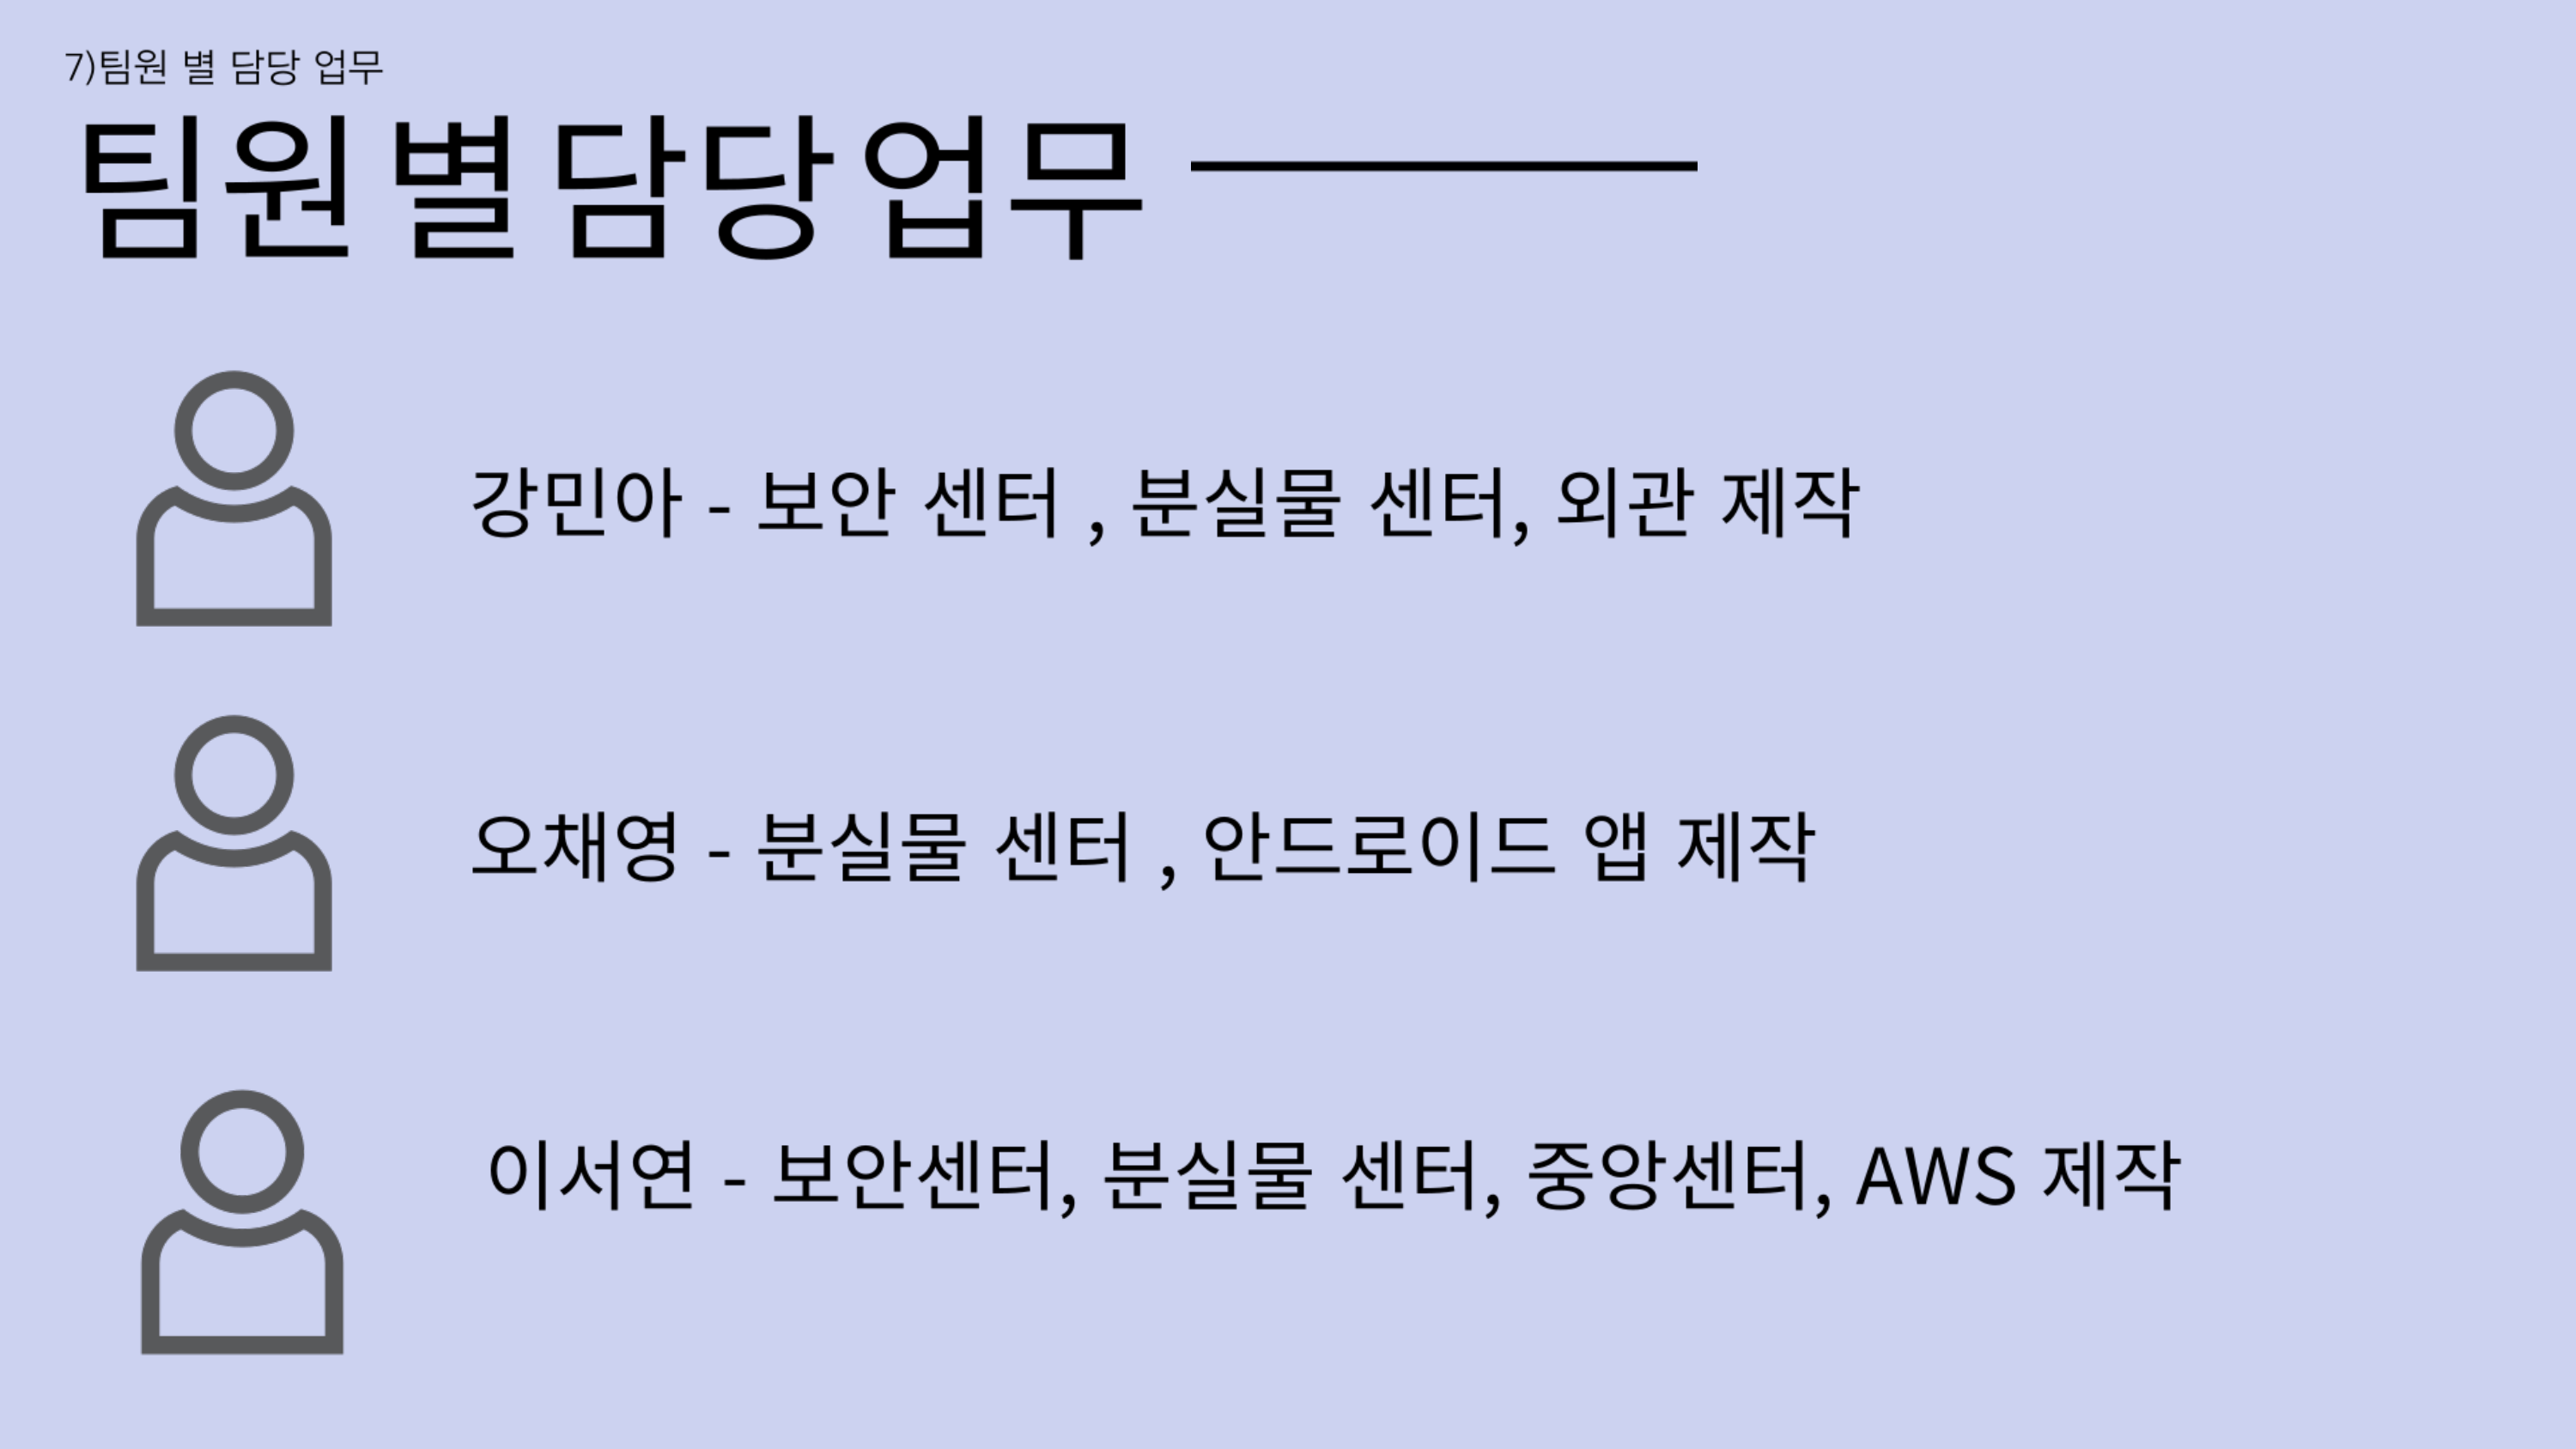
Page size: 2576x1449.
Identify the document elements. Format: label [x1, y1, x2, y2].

picture [457, 433, 1895, 583]
picture [457, 777, 1851, 927]
text_box [0, 996, 485, 1449]
picture [46, 28, 1217, 334]
text_box [0, 280, 470, 624]
text_box [1191, 148, 1698, 185]
picture [472, 1106, 2217, 1256]
text_box [0, 624, 470, 994]
